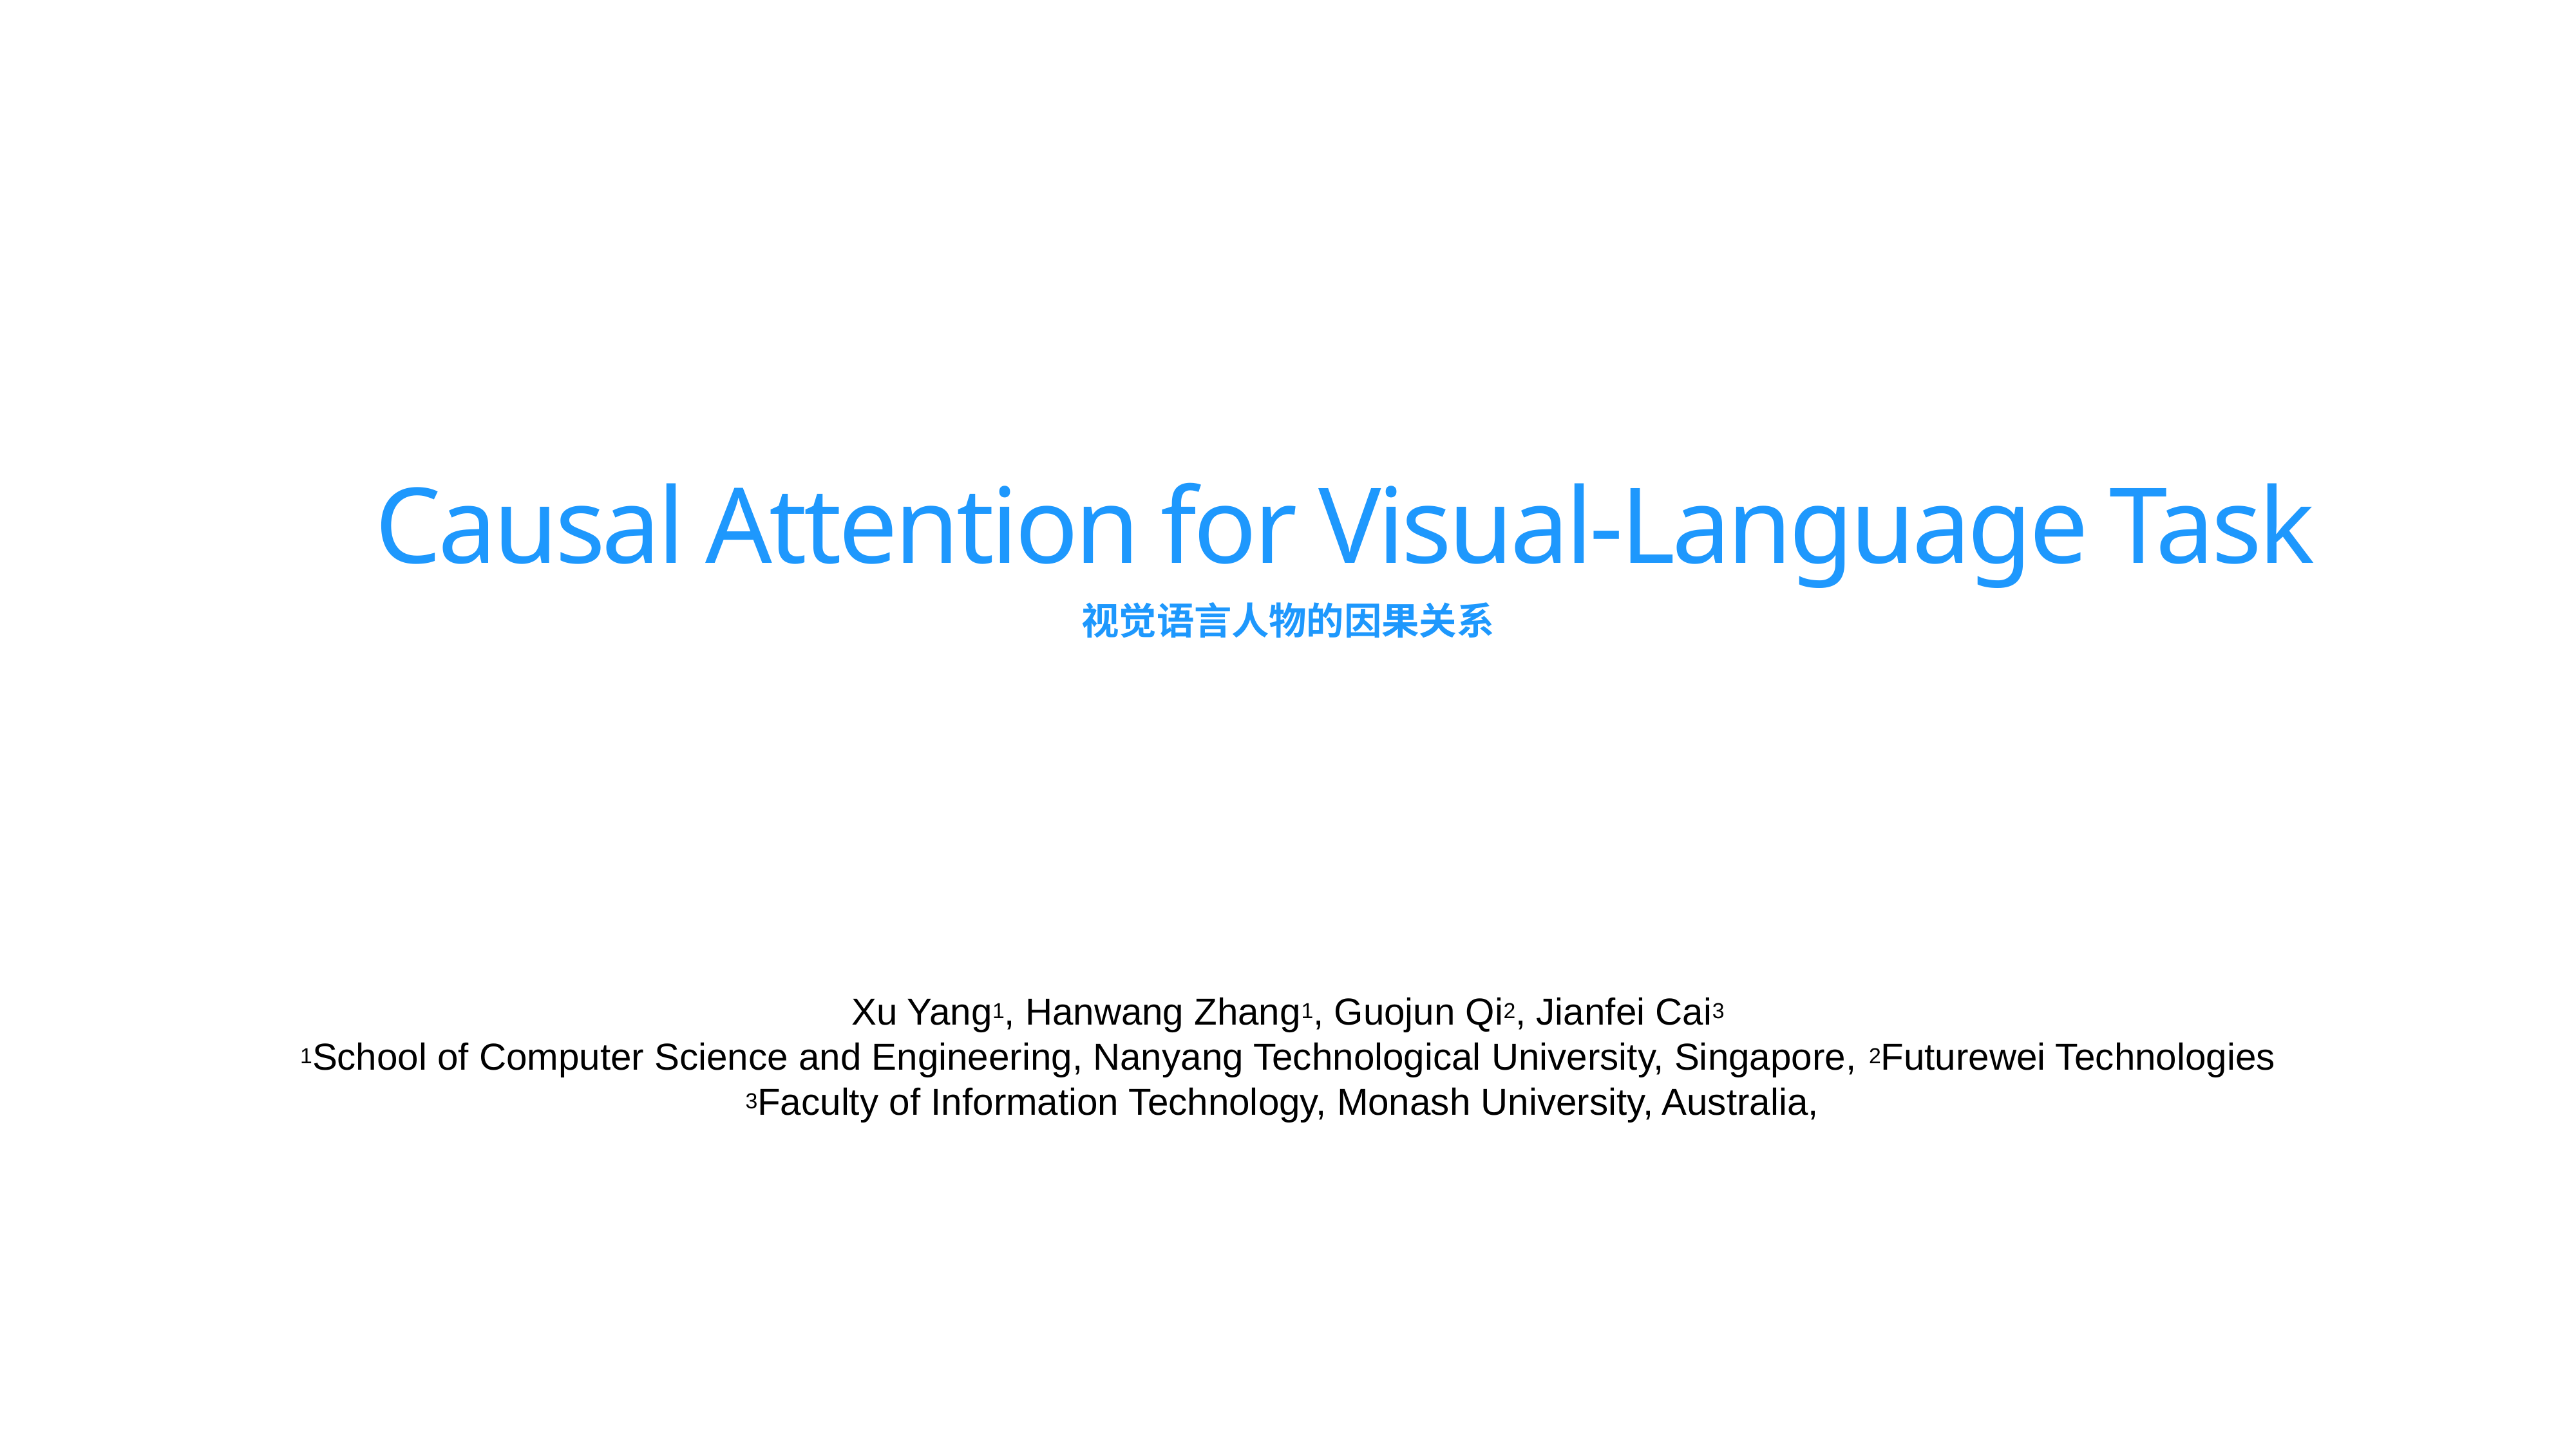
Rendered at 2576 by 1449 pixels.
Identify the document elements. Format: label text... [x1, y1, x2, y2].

text_box Xu Yang1, Hanwang Zhang1, Guojun Qi2, Jianfei Cai3 1School of Computer Science and Engineering, Nanyang Technological University, Singapore, 2Futurewei Technologies 3Faculty of Information Technology, Monash University, Australia, [294, 981, 2282, 1128]
title Causal Attention for Visual-Language Task [190, 180, 2499, 592]
subtitle 视觉语言人物的因果关系 [133, 591, 2443, 858]
